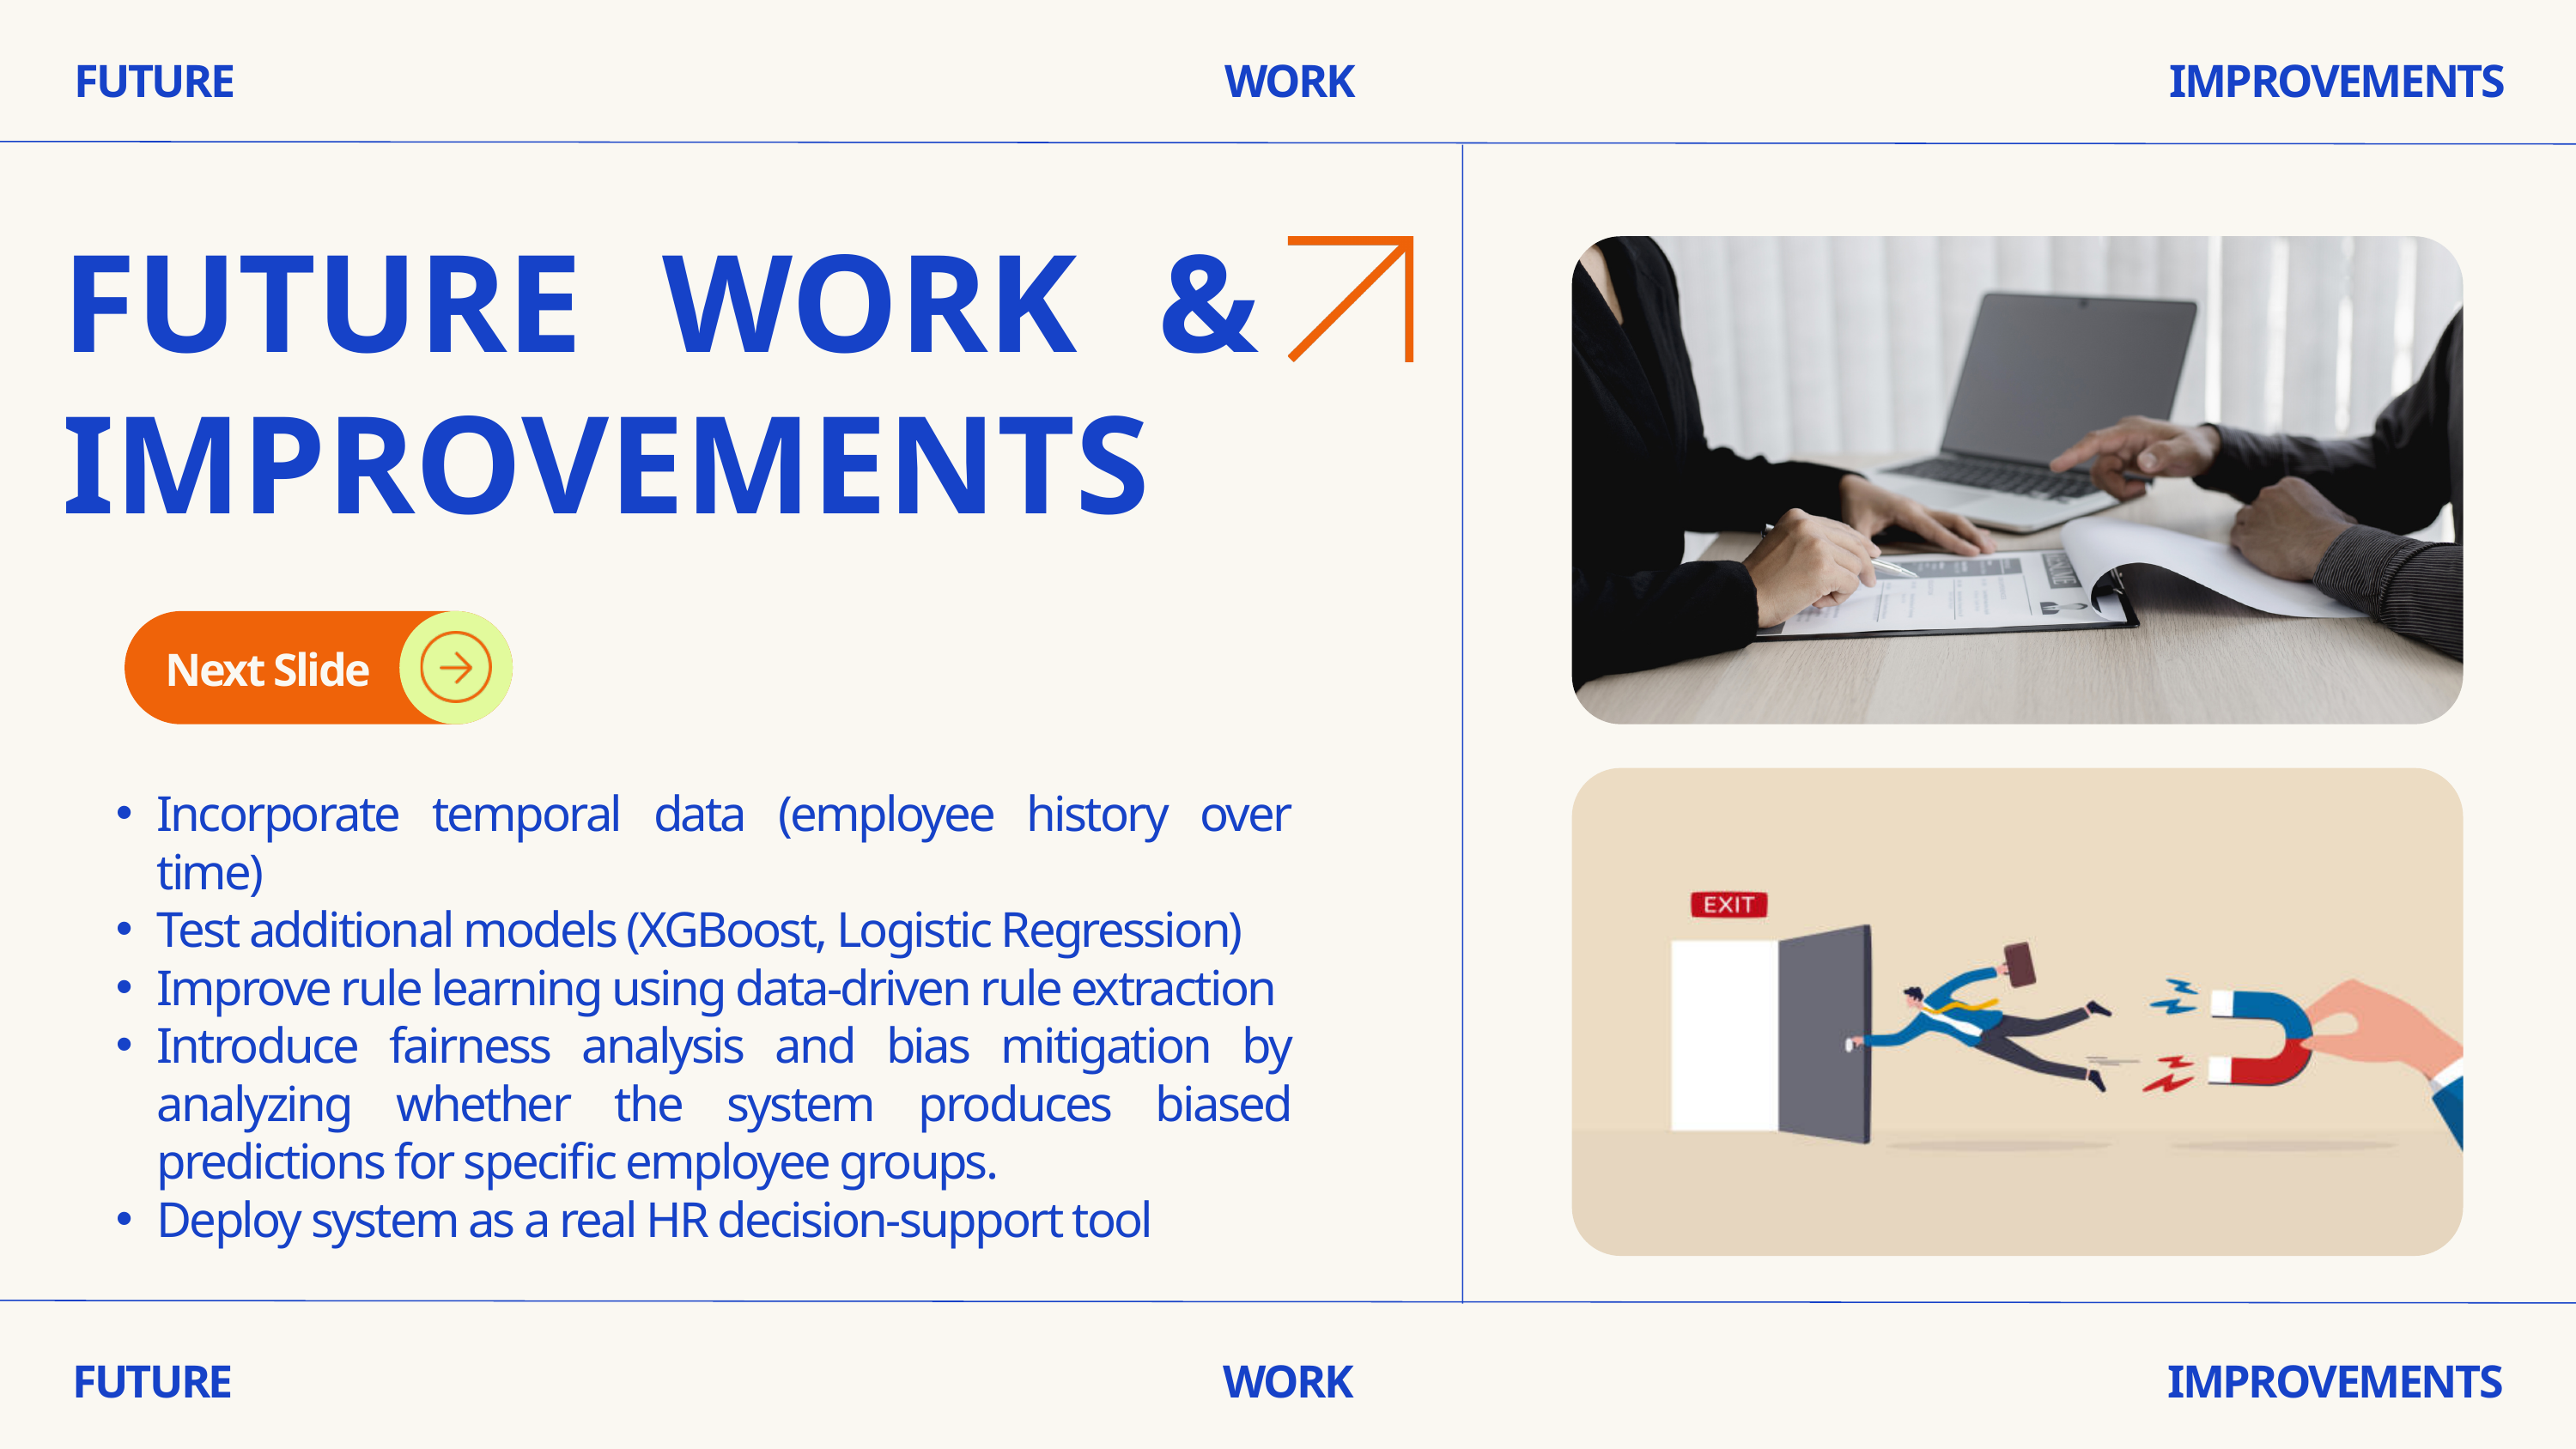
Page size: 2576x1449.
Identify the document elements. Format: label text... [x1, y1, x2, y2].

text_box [1571, 235, 2464, 724]
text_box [398, 610, 513, 724]
text_box FUTURE [74, 44, 676, 107]
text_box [1571, 767, 2464, 1257]
text_box WORK [1110, 1343, 1467, 1407]
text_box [124, 610, 398, 724]
text_box Incorporate temporal data (employee history over time) Test additional models (XGBoost, Logistic Regression) Improve rule learning using data-driven rule extraction Introduce fairness analysis and bias mitigation by analyzing whether the system produces biased predictions for specific employee groups. Deploy system as a real HR decision-support tool [75, 783, 1291, 1305]
text_box [1287, 236, 1414, 362]
text_box IMPROVEMENTS [1904, 44, 2506, 107]
text_box FUTURE [72, 1343, 674, 1407]
text_box IMPROVEMENTS [1902, 1343, 2504, 1407]
text_box FUTURE WORK & IMPROVEMENTS [62, 216, 1260, 542]
text_box WORK [1113, 44, 1468, 107]
